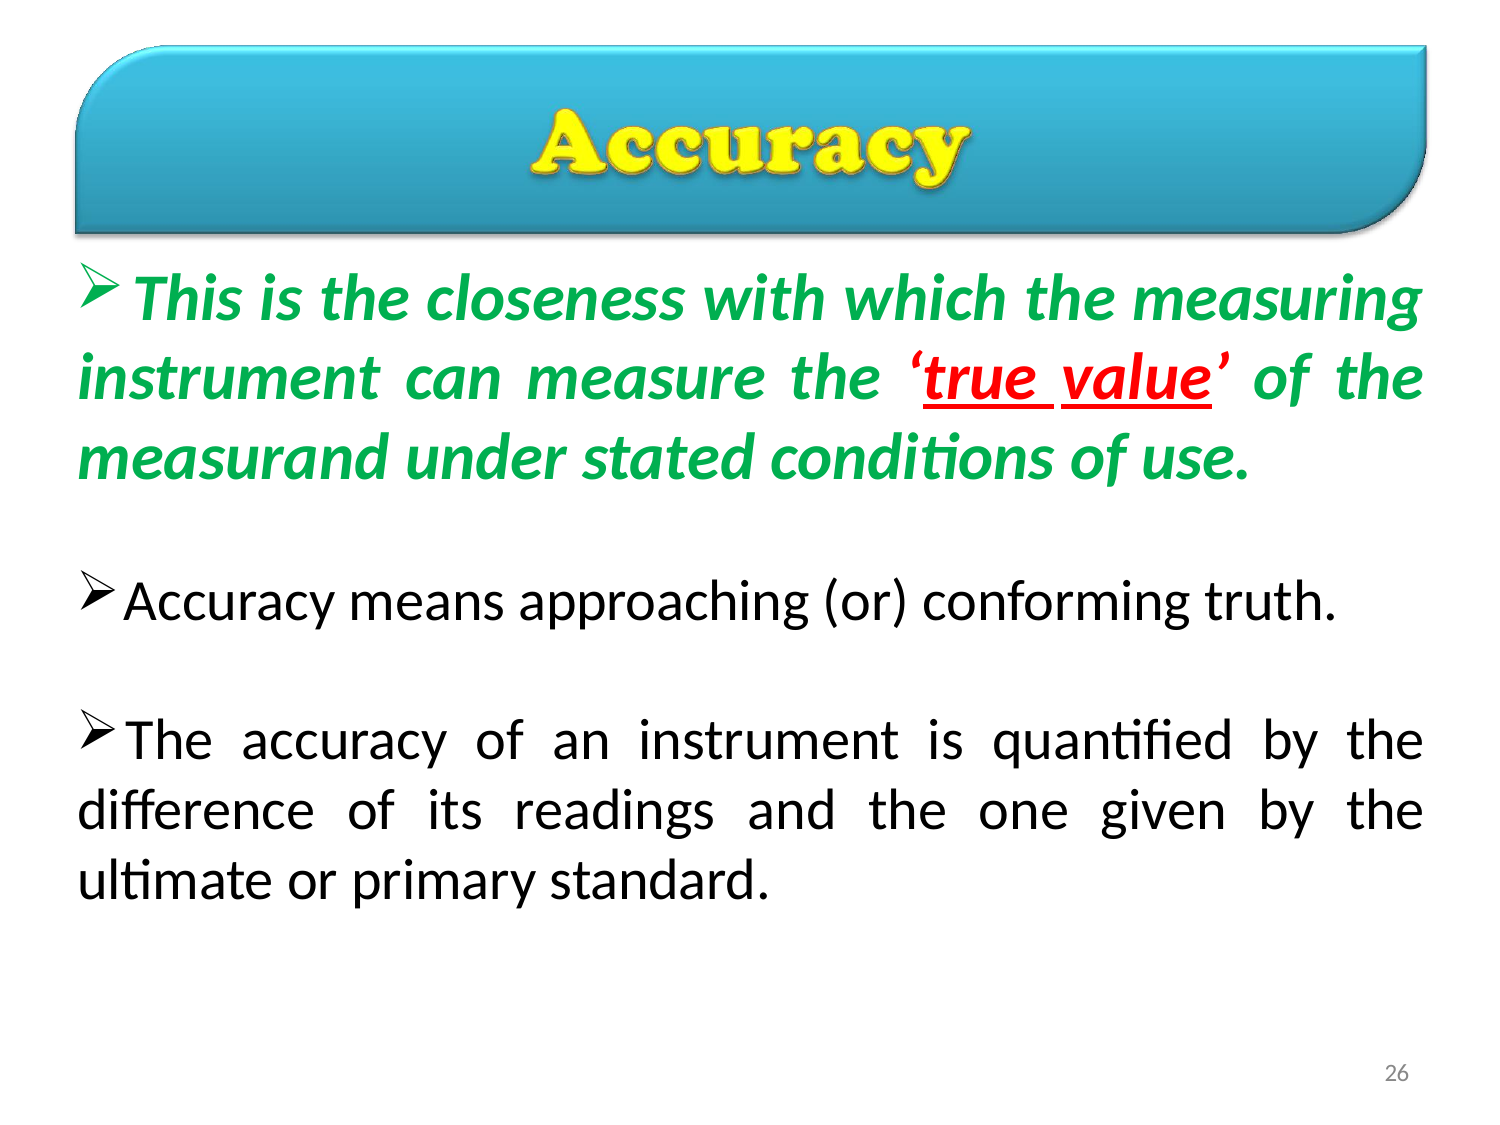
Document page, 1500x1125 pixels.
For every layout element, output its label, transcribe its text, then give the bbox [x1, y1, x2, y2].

slide_number 26 [1378, 1049, 1419, 1125]
picture [67, 41, 1433, 274]
text_box This is the closeness with which the measuring instrument can measure the ‘true value’ of the measurand under stated conditions of use. Accuracy means approaching (or) conforming truth. The accuracy of an instrument is quantified by the difference of its readings and the one given by the ultimate or primary standard. [75, 281, 1425, 912]
